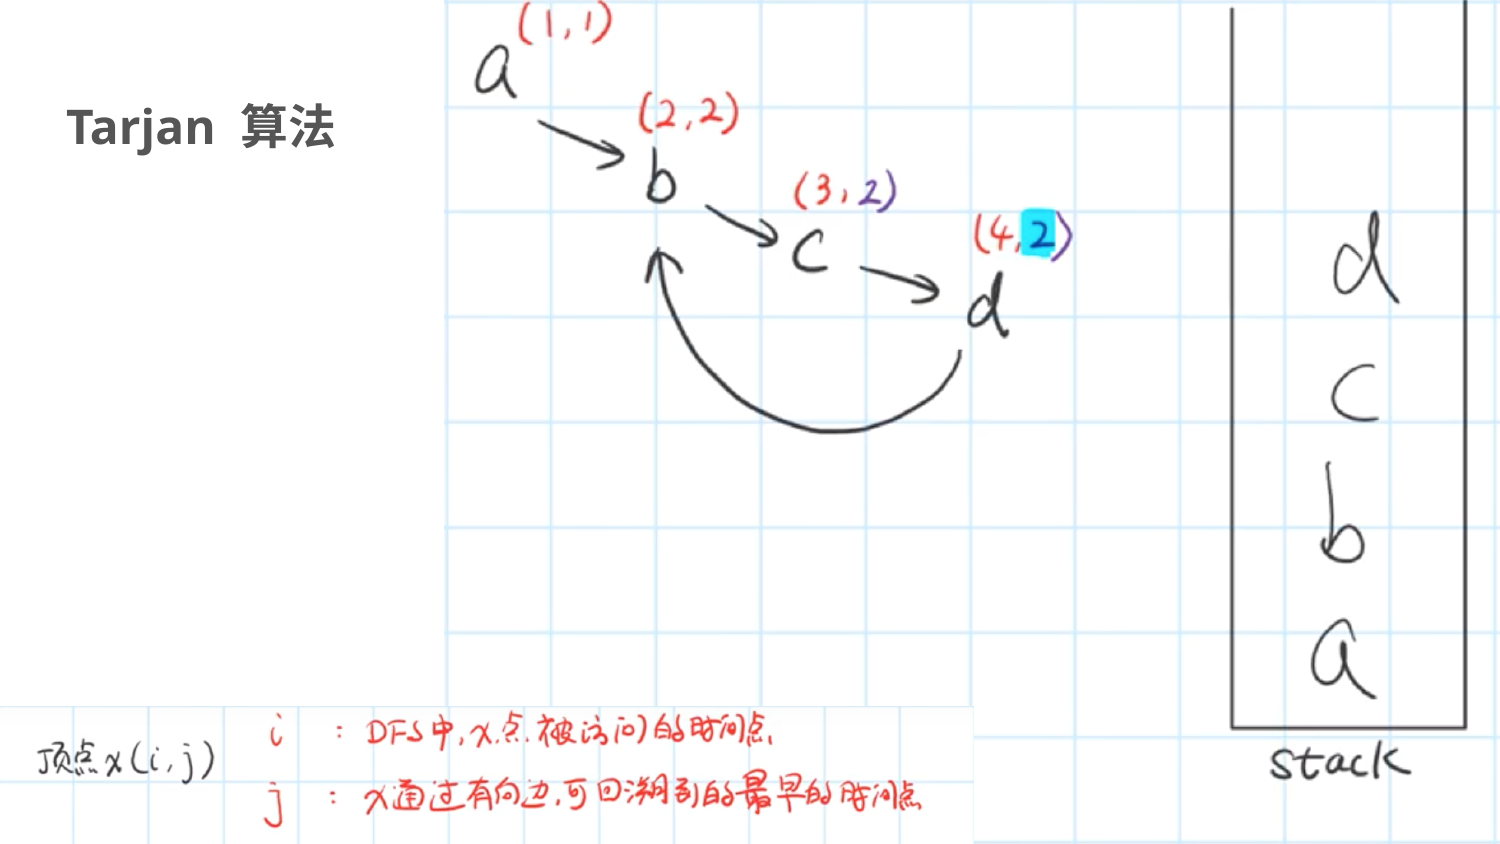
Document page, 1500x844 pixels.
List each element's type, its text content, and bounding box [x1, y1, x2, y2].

picture [0, 0, 1500, 844]
title Tarjan 算法 [51, 72, 355, 167]
